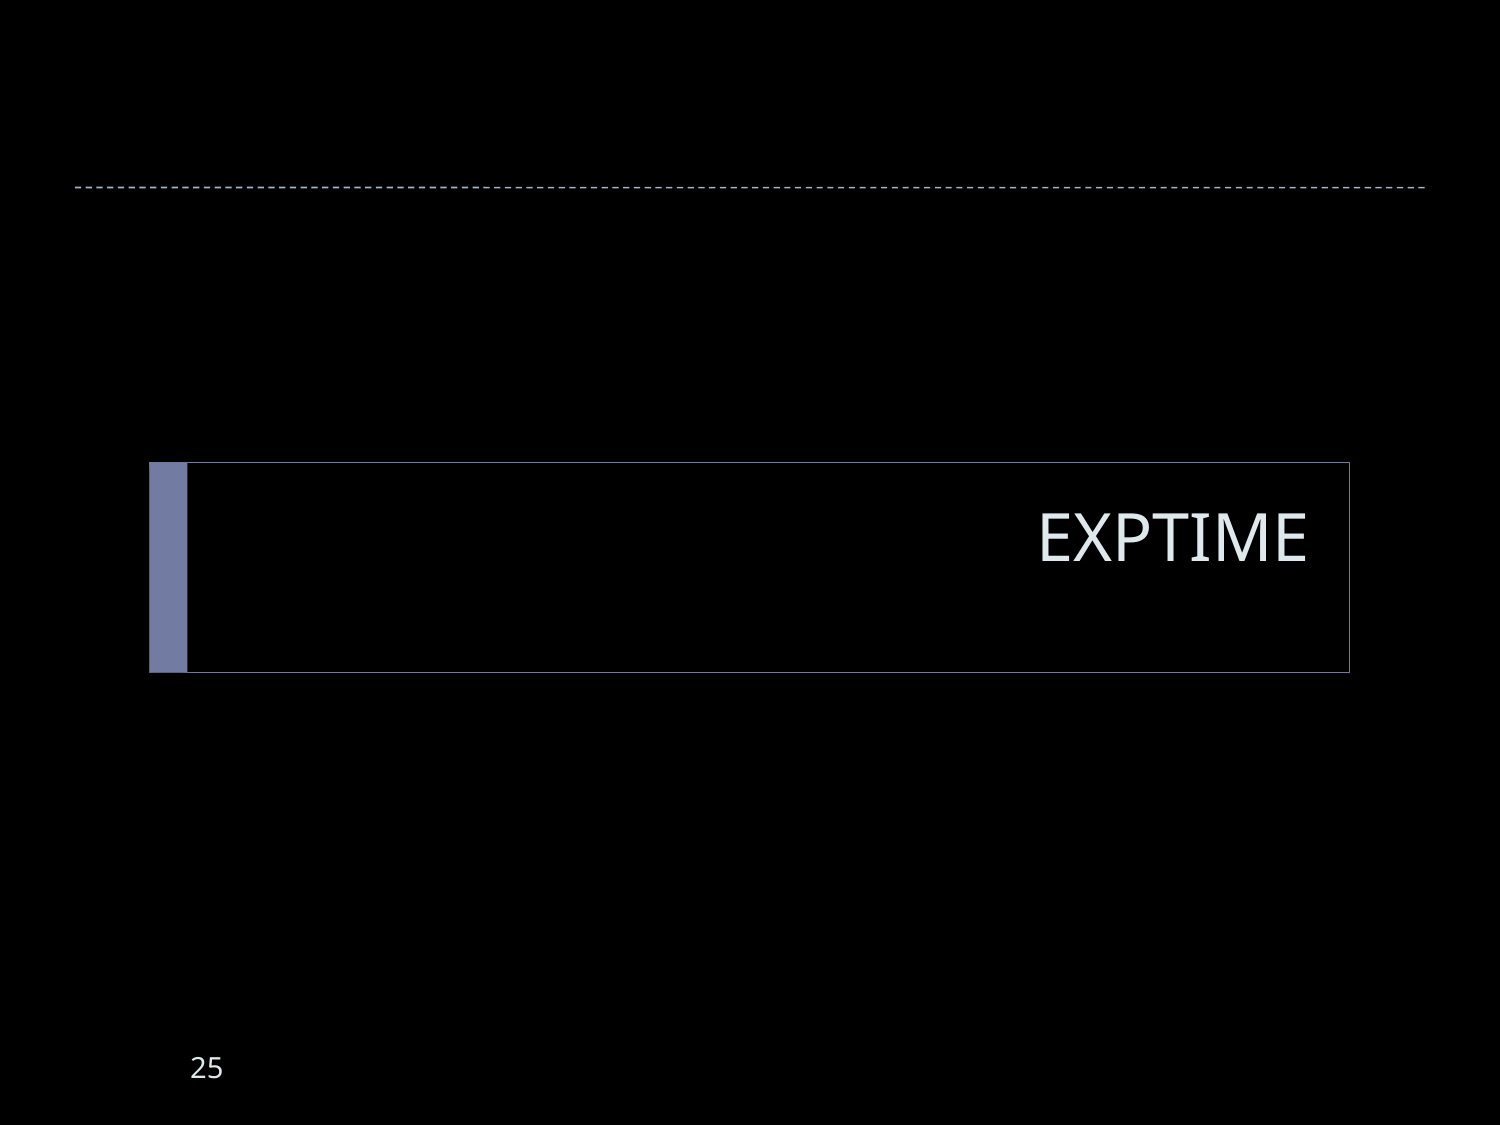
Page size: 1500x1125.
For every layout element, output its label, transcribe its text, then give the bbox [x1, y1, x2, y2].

slide_number 25 [175, 1042, 425, 1103]
title EXPTIME [200, 487, 1325, 663]
